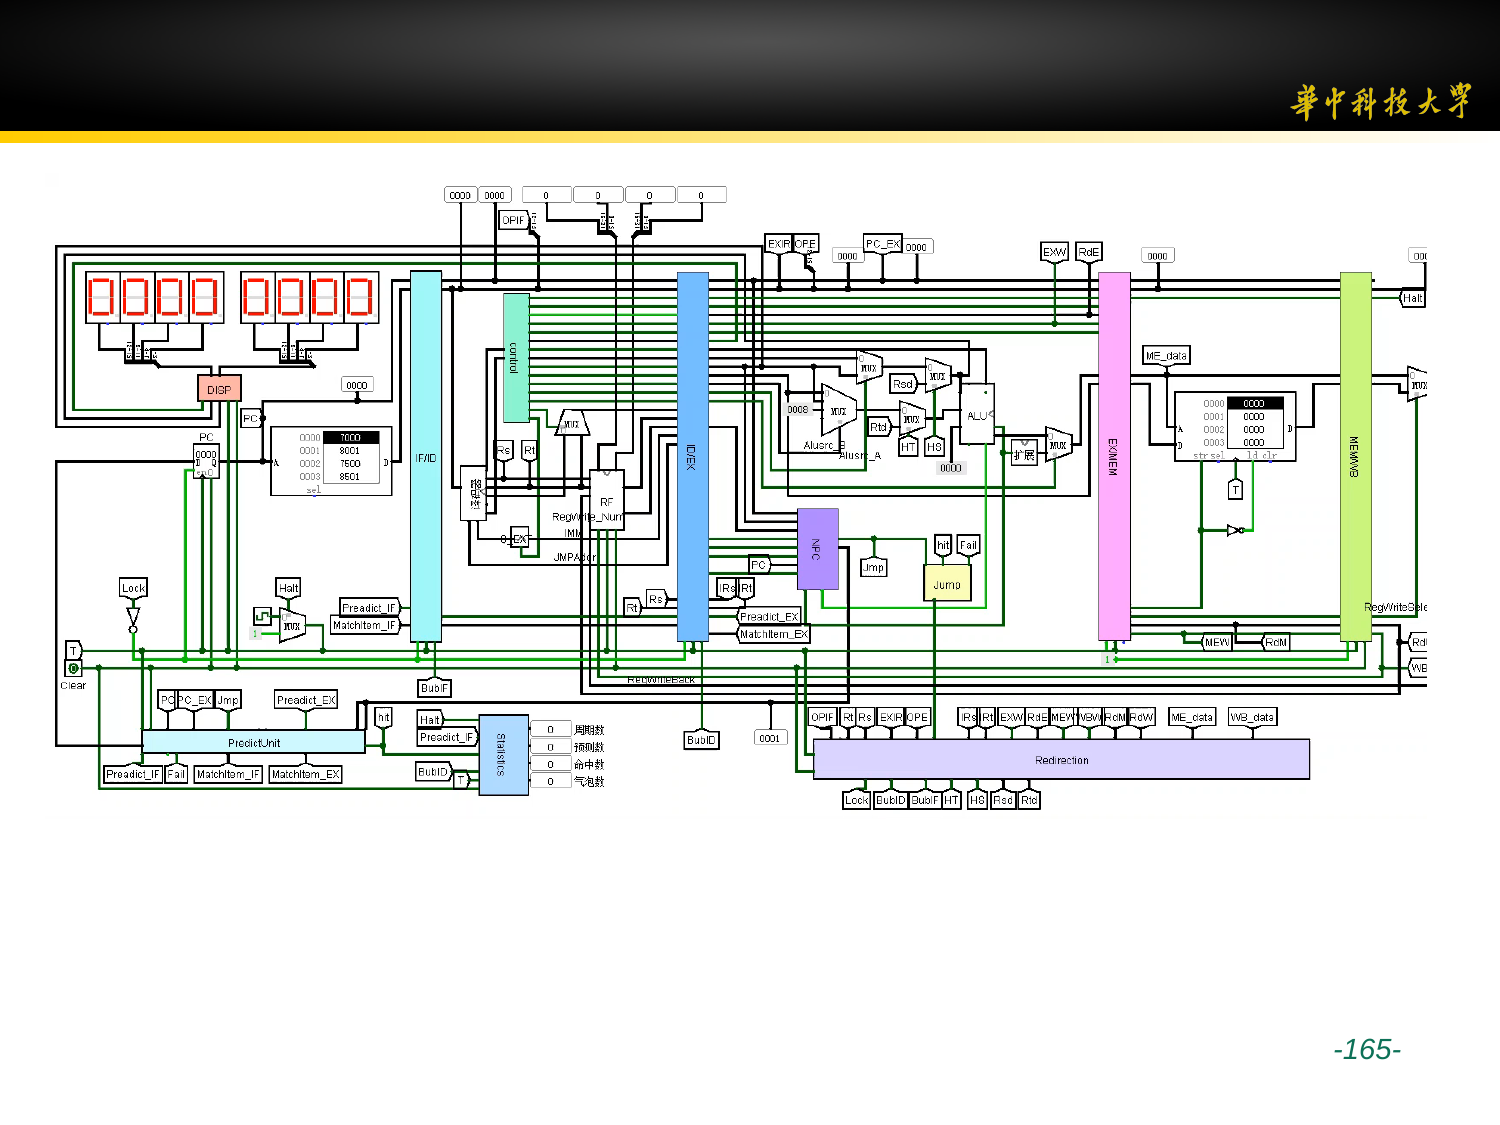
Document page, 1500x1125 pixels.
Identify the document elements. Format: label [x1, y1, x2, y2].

text_box [562, 131, 567, 143]
picture [0, 0, 1500, 131]
text_box [650, 131, 655, 143]
text_box [738, 131, 744, 143]
text_box [44, 172, 1428, 820]
slide_number [1257, 1023, 1425, 1102]
